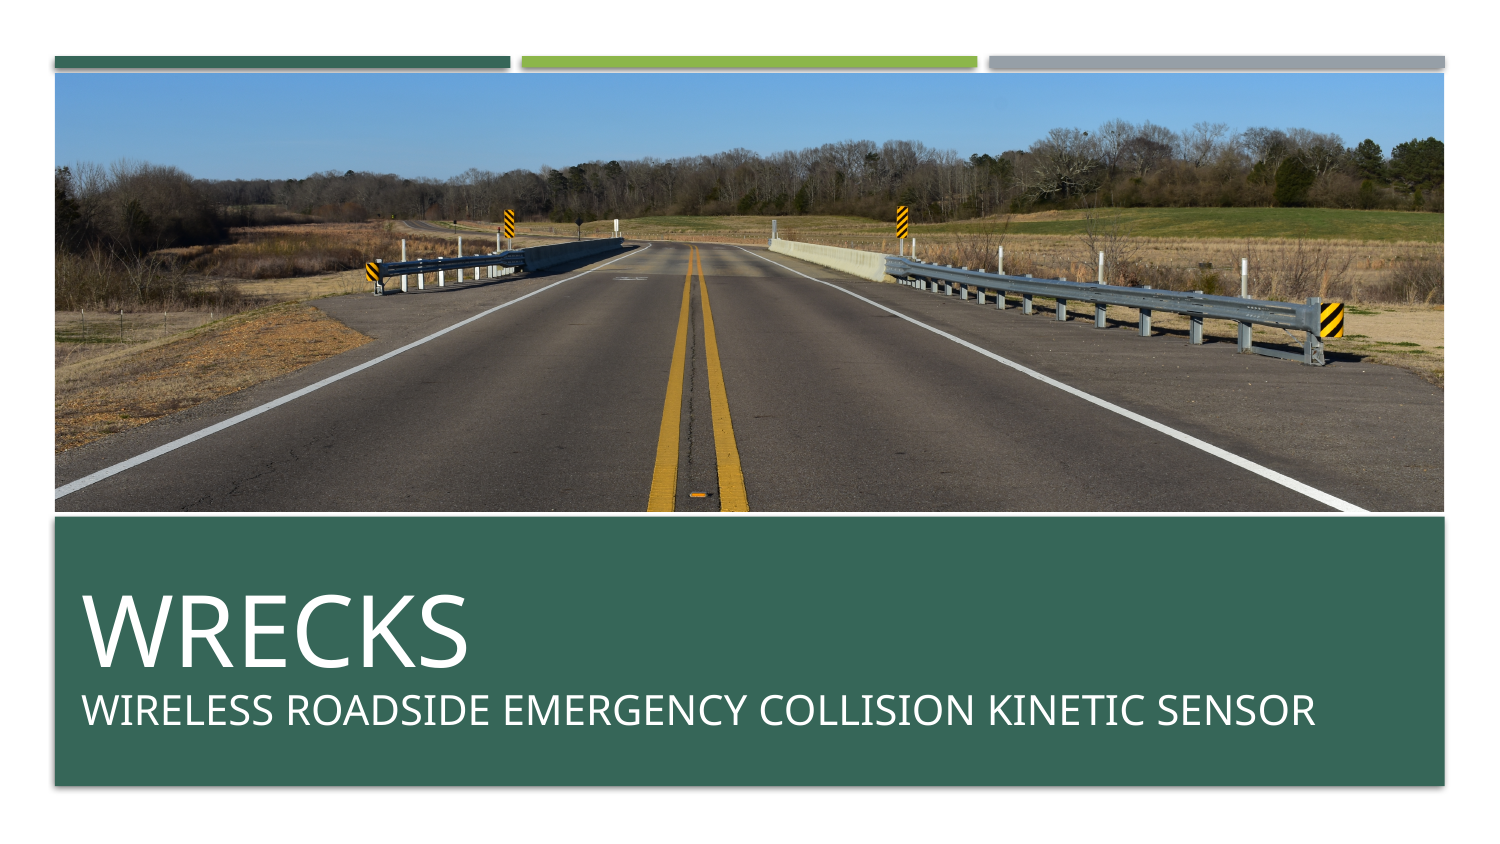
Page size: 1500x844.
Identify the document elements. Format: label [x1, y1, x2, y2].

picture [54, 73, 1445, 512]
text_box [54, 55, 1446, 73]
text_box [0, 0, 1500, 844]
text_box [54, 518, 1446, 787]
